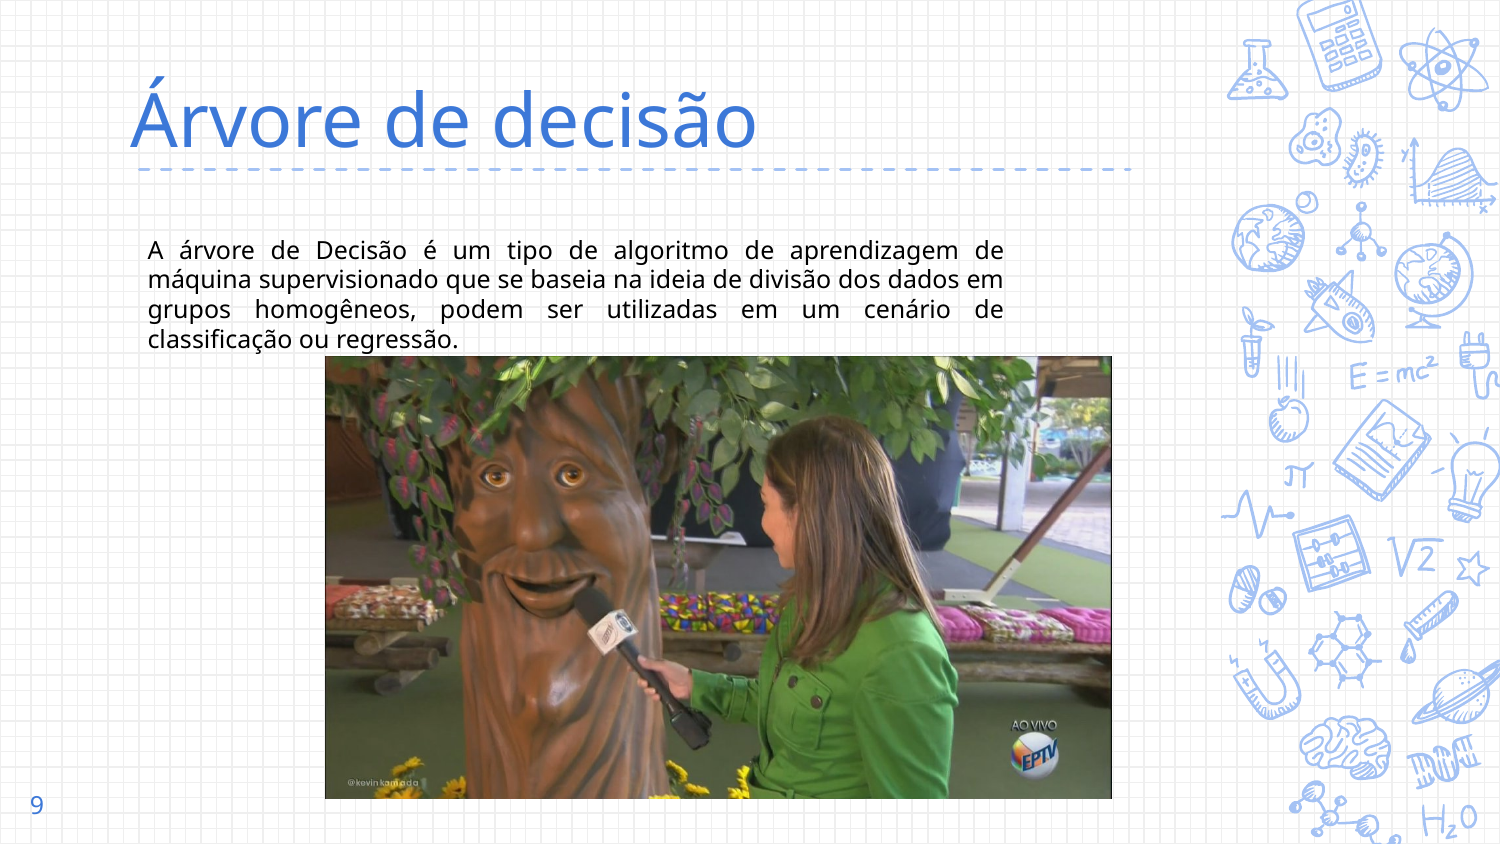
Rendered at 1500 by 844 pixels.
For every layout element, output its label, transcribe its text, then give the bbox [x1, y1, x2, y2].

picture [325, 356, 1112, 800]
slide_number ‹#› [14, 774, 105, 840]
text_box A árvore de Decisão é um tipo de algoritmo de aprendizagem de máquina supervisionado que se baseia na ideia de divisão dos dados em grupos homogêneos, podem ser utilizadas em um cenário de classificação ou regressão. [132, 219, 1021, 761]
title Árvore de decisão [115, 36, 1218, 178]
